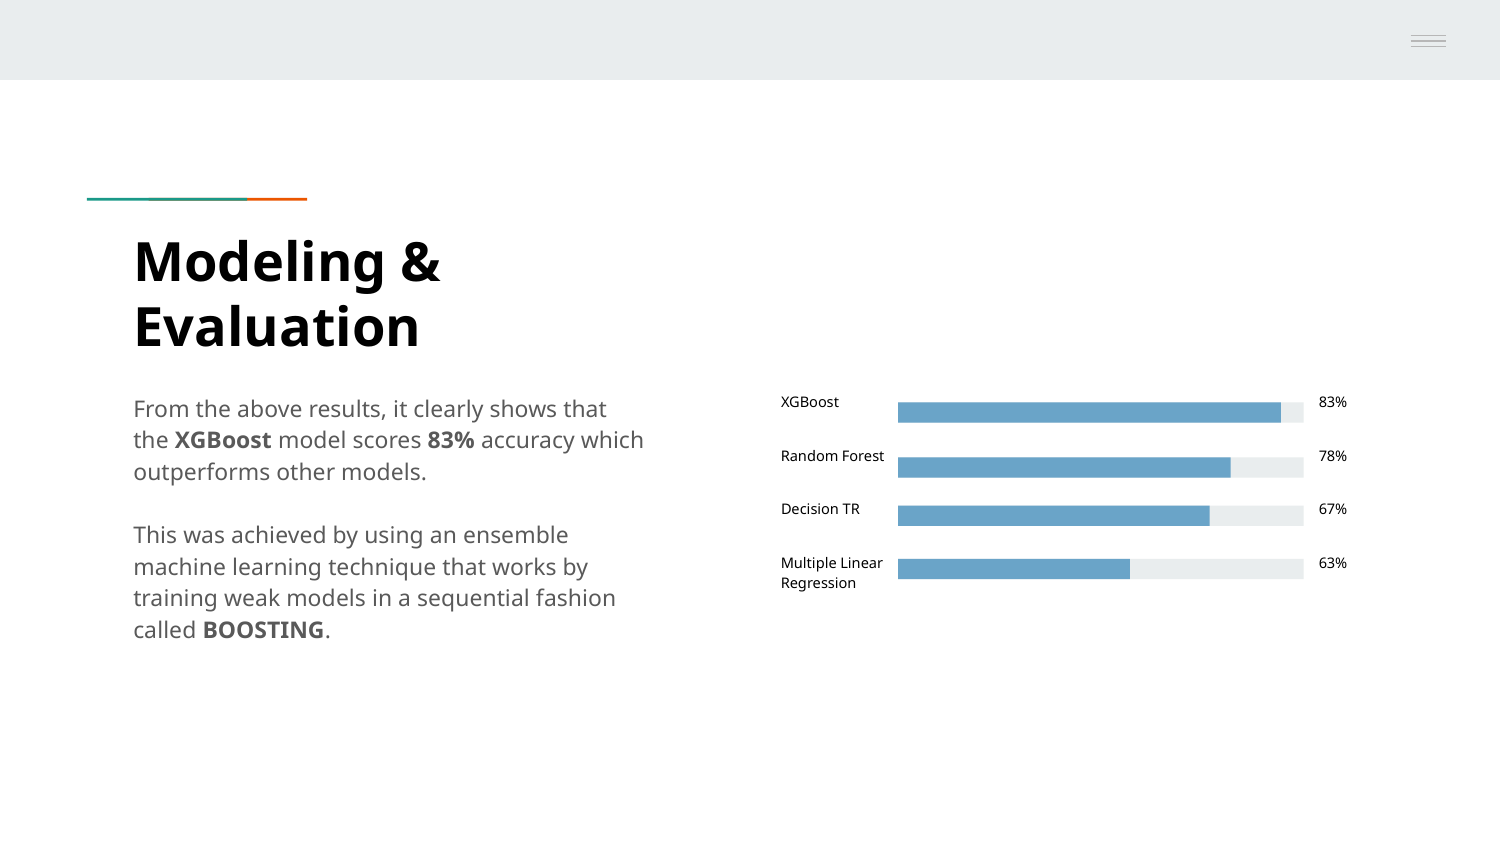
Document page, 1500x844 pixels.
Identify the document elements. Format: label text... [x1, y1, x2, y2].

text_box 67% [1303, 482, 1425, 536]
text_box Multiple Linear Regression [765, 536, 913, 665]
title Modeling & Evaluation [118, 212, 660, 298]
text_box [897, 505, 1304, 527]
text_box 83% [1303, 375, 1425, 428]
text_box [897, 558, 1304, 580]
text_box XGBoost [765, 375, 888, 428]
list From the above results, it clearly shows that the XGBoost model scores 83% accuracy which outperforms other models. This was achieved by using an ensemble machine learning technique that works by training weak models in a sequential fashion called BOOSTING. [118, 375, 660, 551]
text_box Random Forest [765, 428, 913, 482]
text_box 78% [1303, 428, 1425, 482]
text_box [897, 402, 1304, 423]
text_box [897, 456, 1304, 478]
text_box 63% [1303, 536, 1425, 595]
text_box Decision TR [765, 482, 959, 542]
